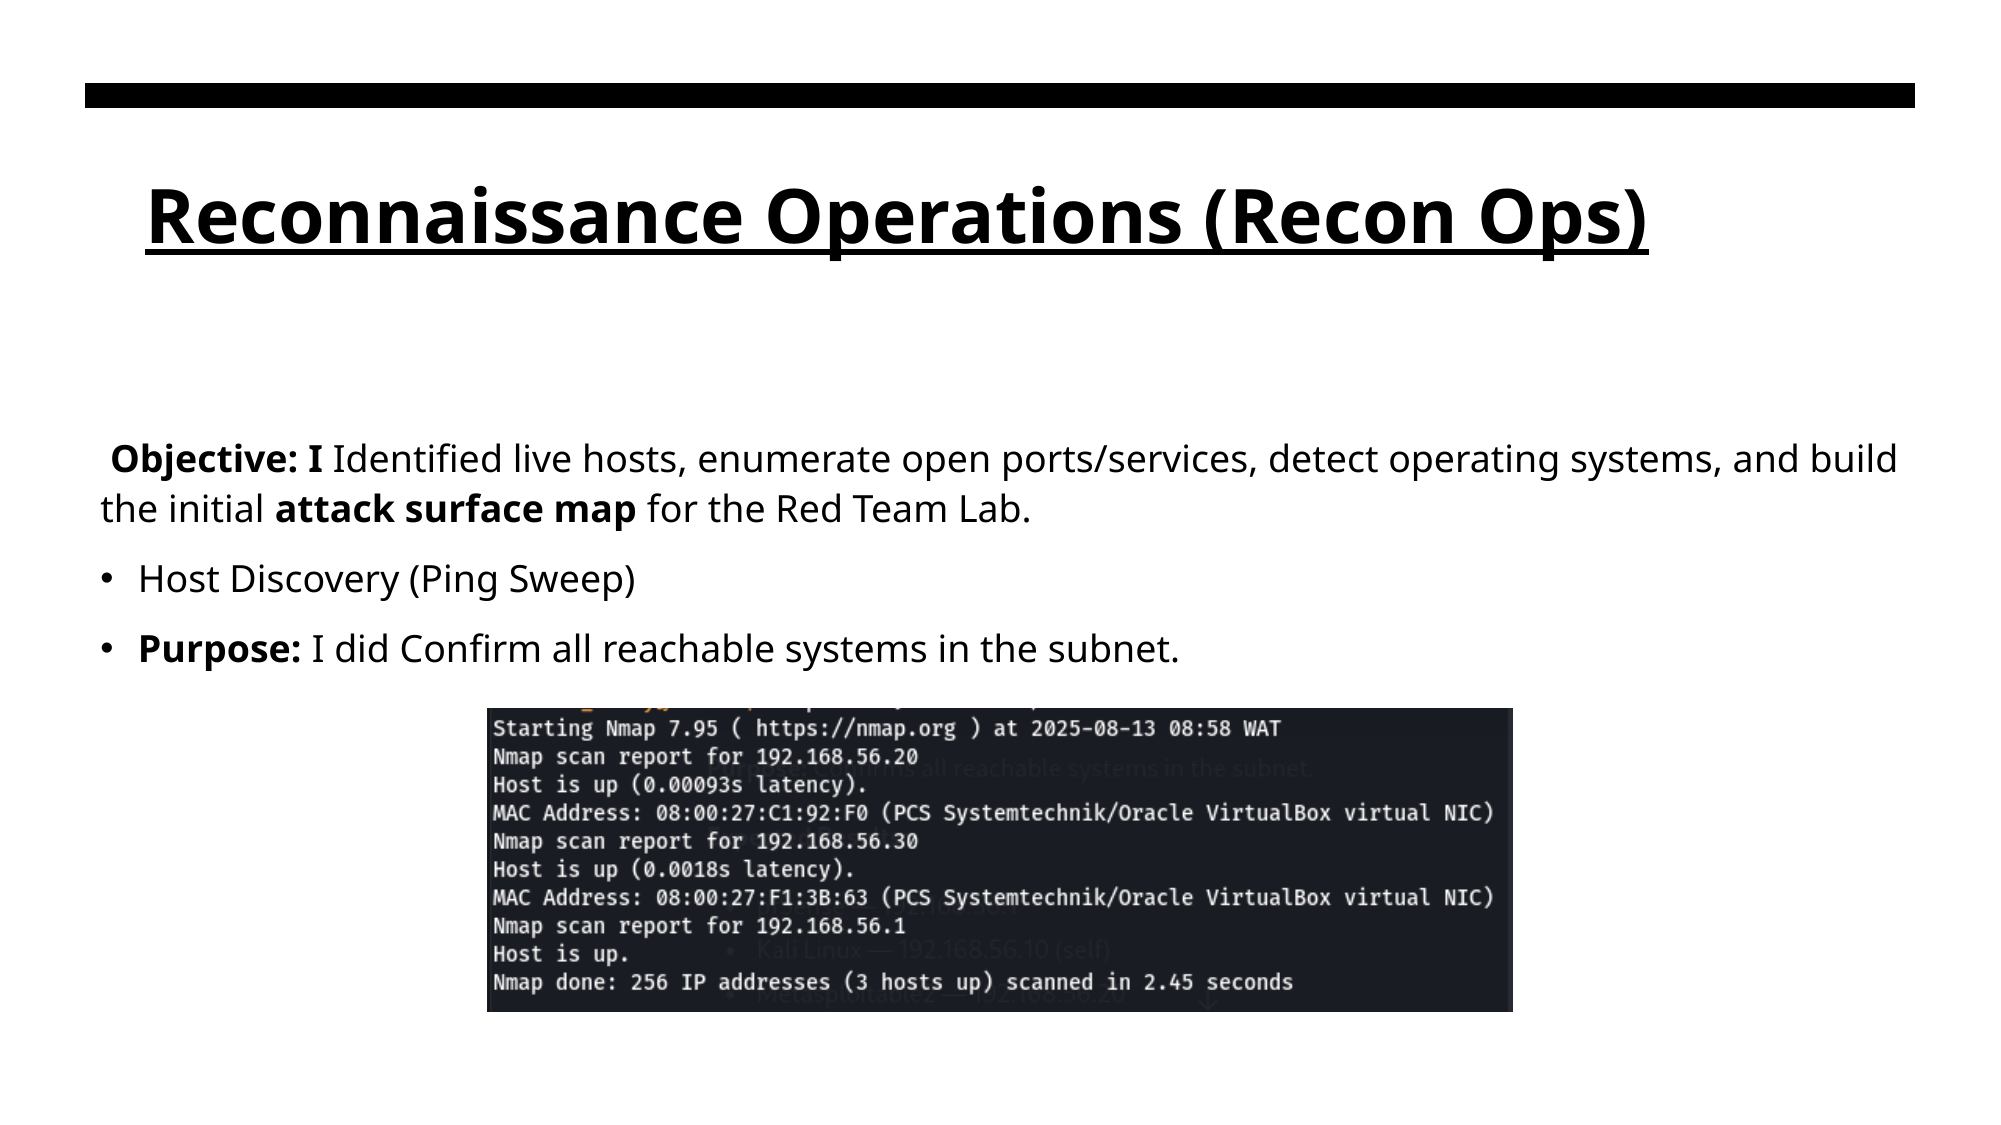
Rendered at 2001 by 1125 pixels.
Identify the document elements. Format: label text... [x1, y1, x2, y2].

list Objective: I Identified live hosts, enumerate open ports/services, detect operating systems, and build the initial attack surface map for the Red Team Lab. Host Discovery (Ping Sweep) Purpose: I did Confirm all reachable systems in the subnet. [85, 423, 1916, 683]
title Reconnaissance Operations (Recon Ops) [130, 160, 1871, 325]
picture [486, 707, 1513, 1012]
